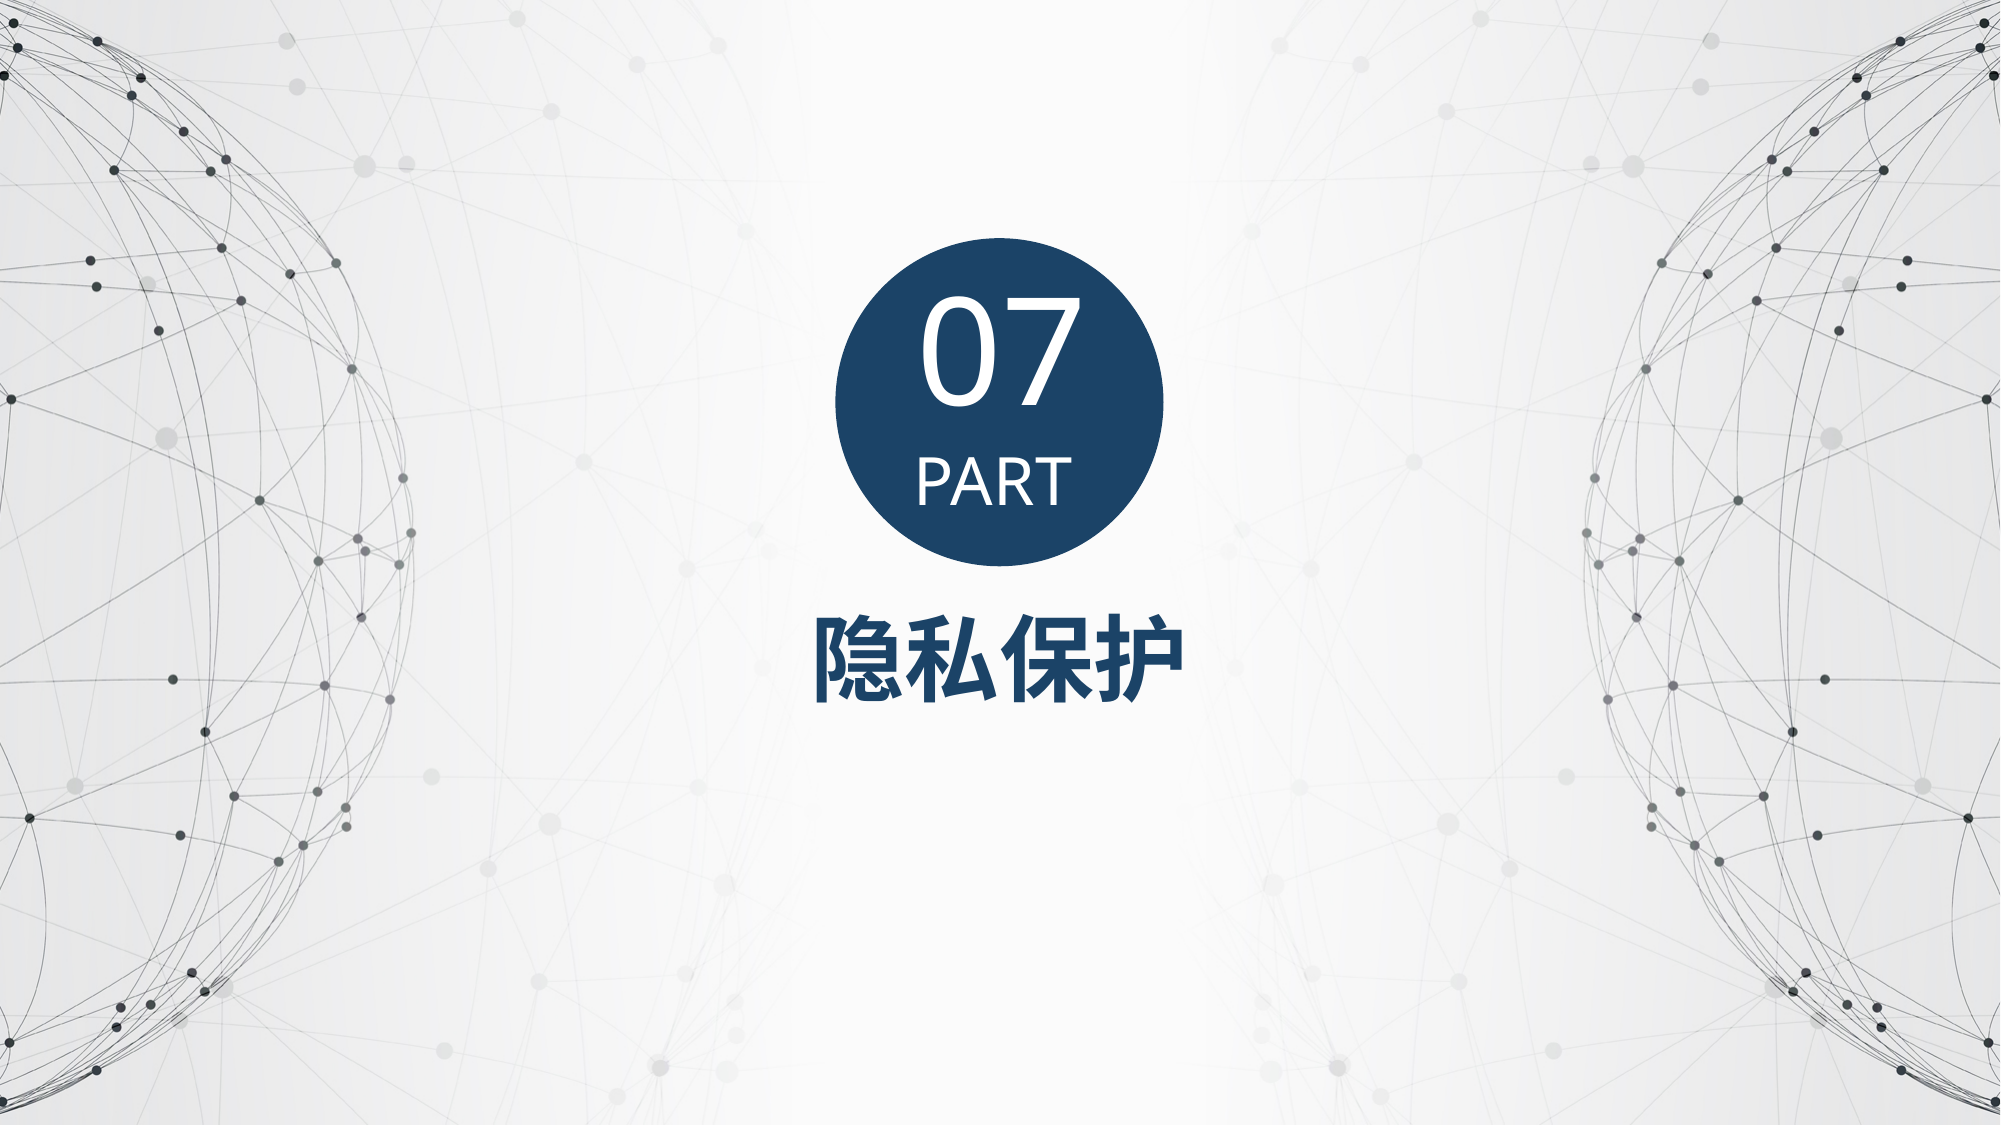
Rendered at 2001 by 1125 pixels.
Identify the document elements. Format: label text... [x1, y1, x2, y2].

text_box 隐私保护 [543, 592, 1456, 721]
picture [0, 0, 2001, 1125]
text_box 07 PART [812, 344, 1192, 527]
text_box [891, 527, 1108, 568]
text_box [844, 237, 1154, 344]
